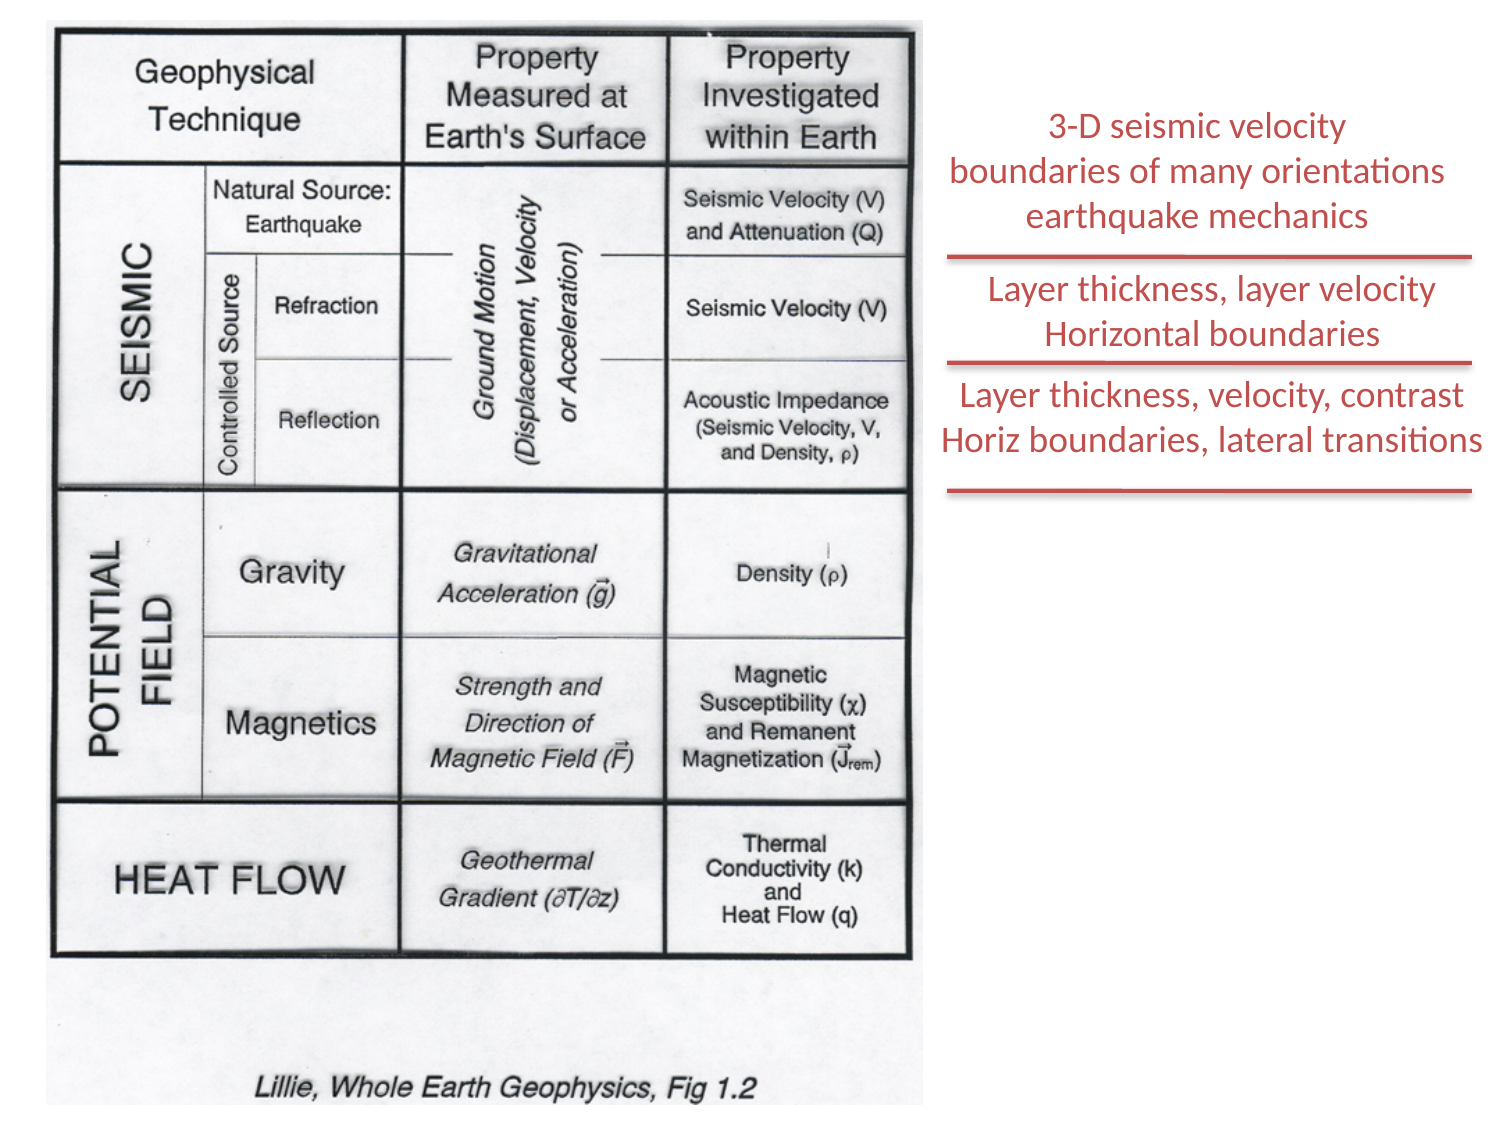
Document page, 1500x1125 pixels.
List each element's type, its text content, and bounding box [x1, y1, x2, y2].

text_box Layer thickness, layer velocity Horizontal boundaries [973, 289, 1452, 359]
text_box 3-D seismic velocity boundaries of many orientations earthquake mechanics [927, 93, 1472, 289]
picture [46, 19, 923, 1105]
text_box Layer thickness, velocity, contrast Horiz boundaries, lateral transitions [927, 363, 1499, 468]
